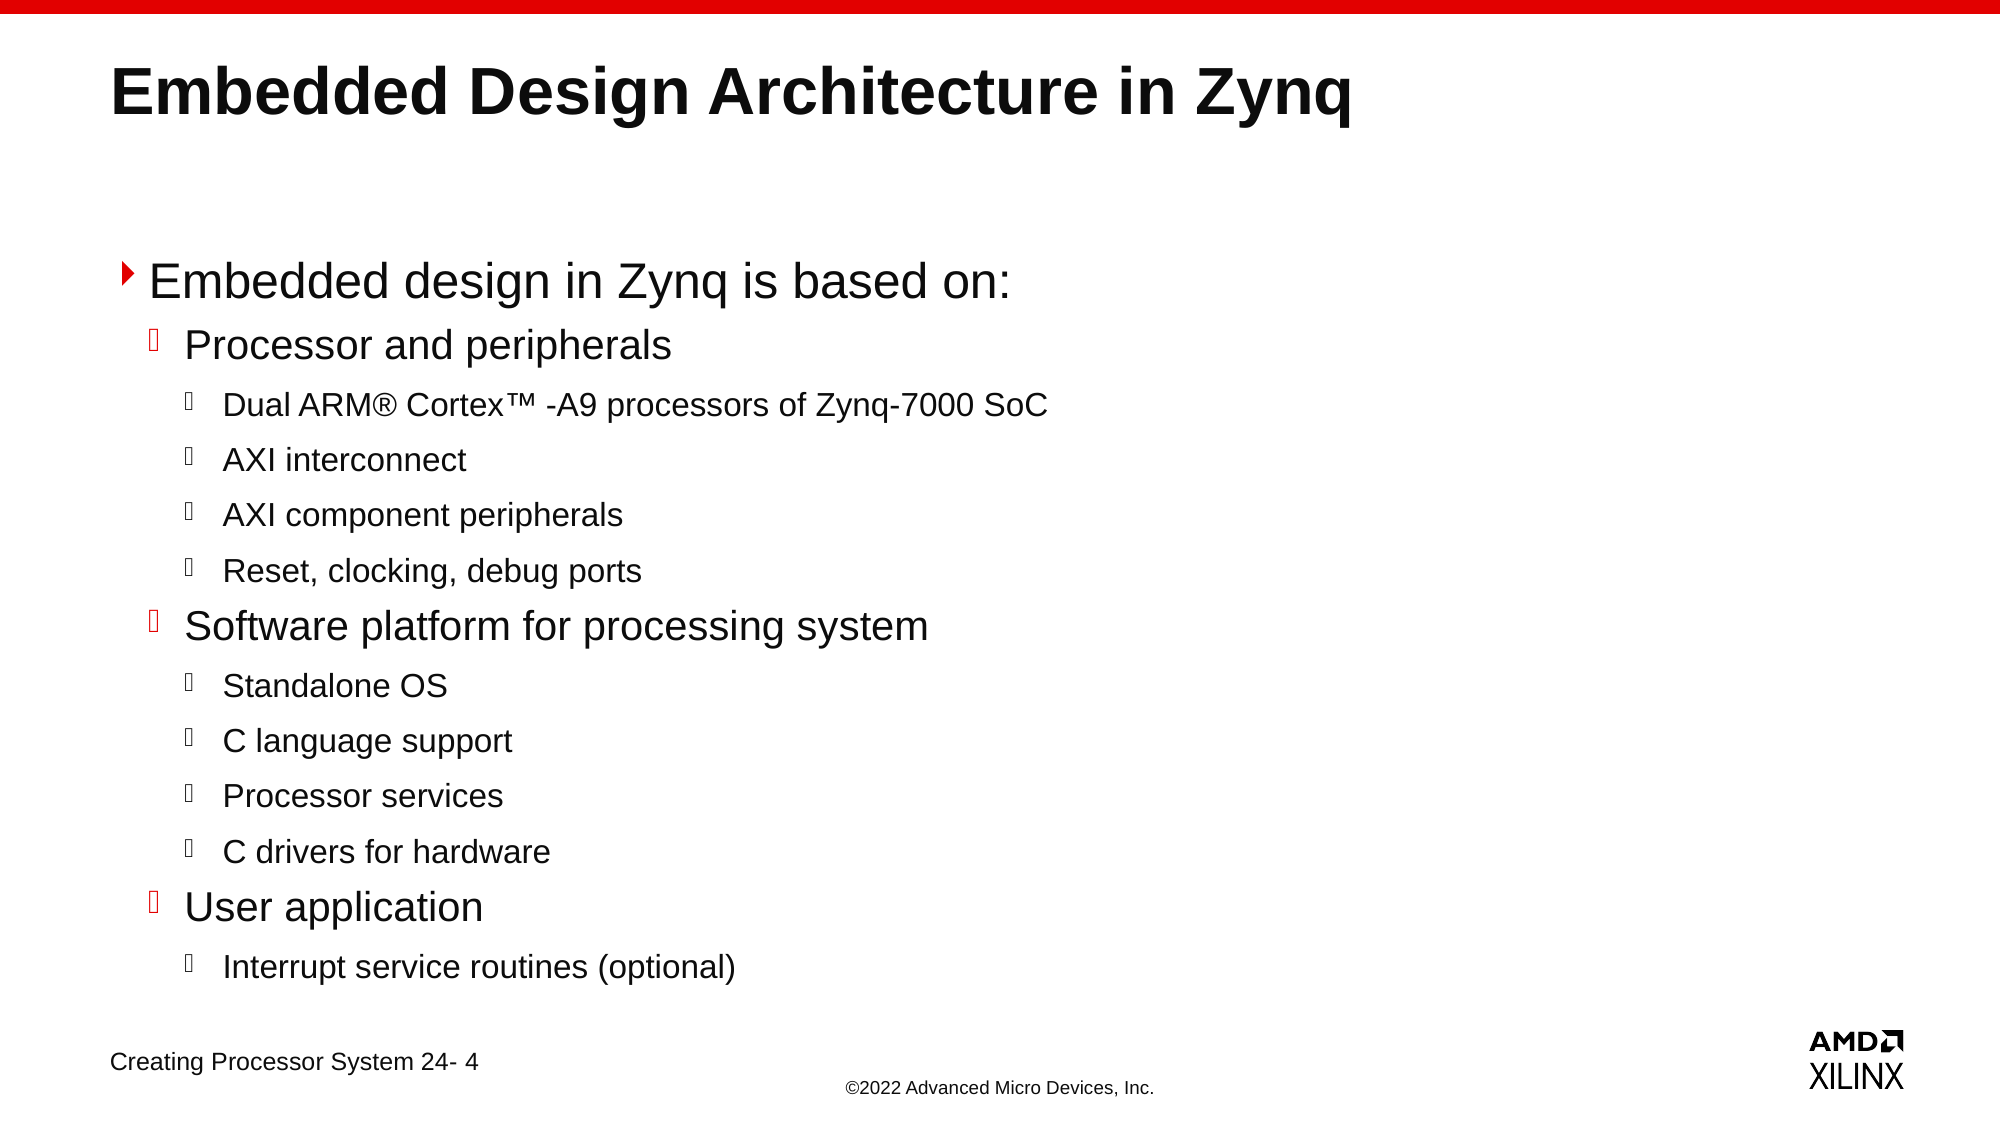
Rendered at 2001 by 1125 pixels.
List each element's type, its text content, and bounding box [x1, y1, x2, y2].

list Embedded design in Zynq is based on: Processor and peripherals Dual ARM® Cortex™ -A9 processors of Zynq-7000 SoC AXI interconnect AXI component peripherals Reset, clocking, debug ports Software platform for processing system Standalone OS C language support Processor services C drivers for hardware User application Interrupt service routines (optional) [95, 241, 1905, 1002]
slide_number Creating Processor System 24- 4 [95, 1037, 525, 1098]
picture [1809, 1030, 1904, 1089]
title Embedded Design Architecture in Zynq [95, 50, 1905, 210]
